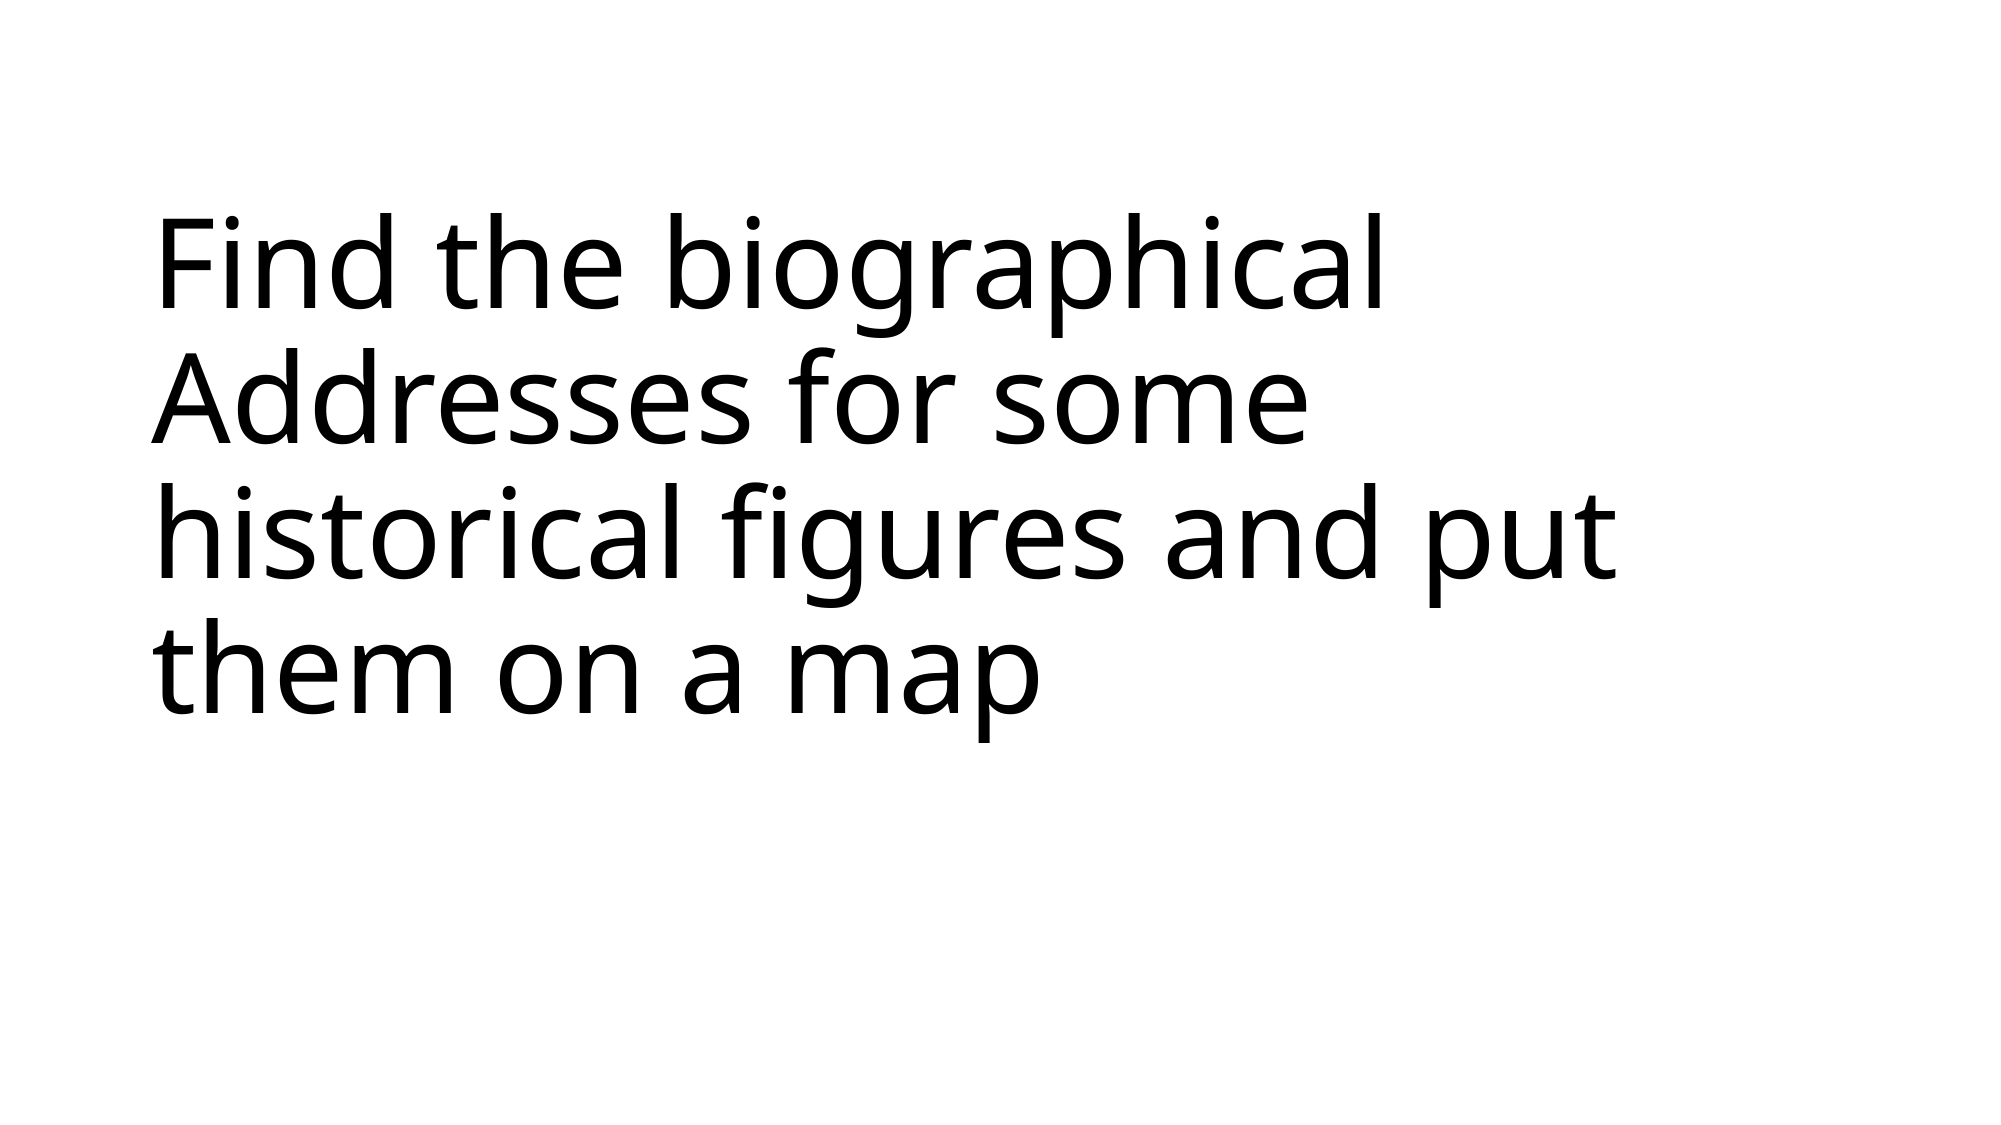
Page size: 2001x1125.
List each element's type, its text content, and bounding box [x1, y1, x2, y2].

title Find the biographical Addresses for some historical figures and put them on a map [136, 280, 1862, 749]
